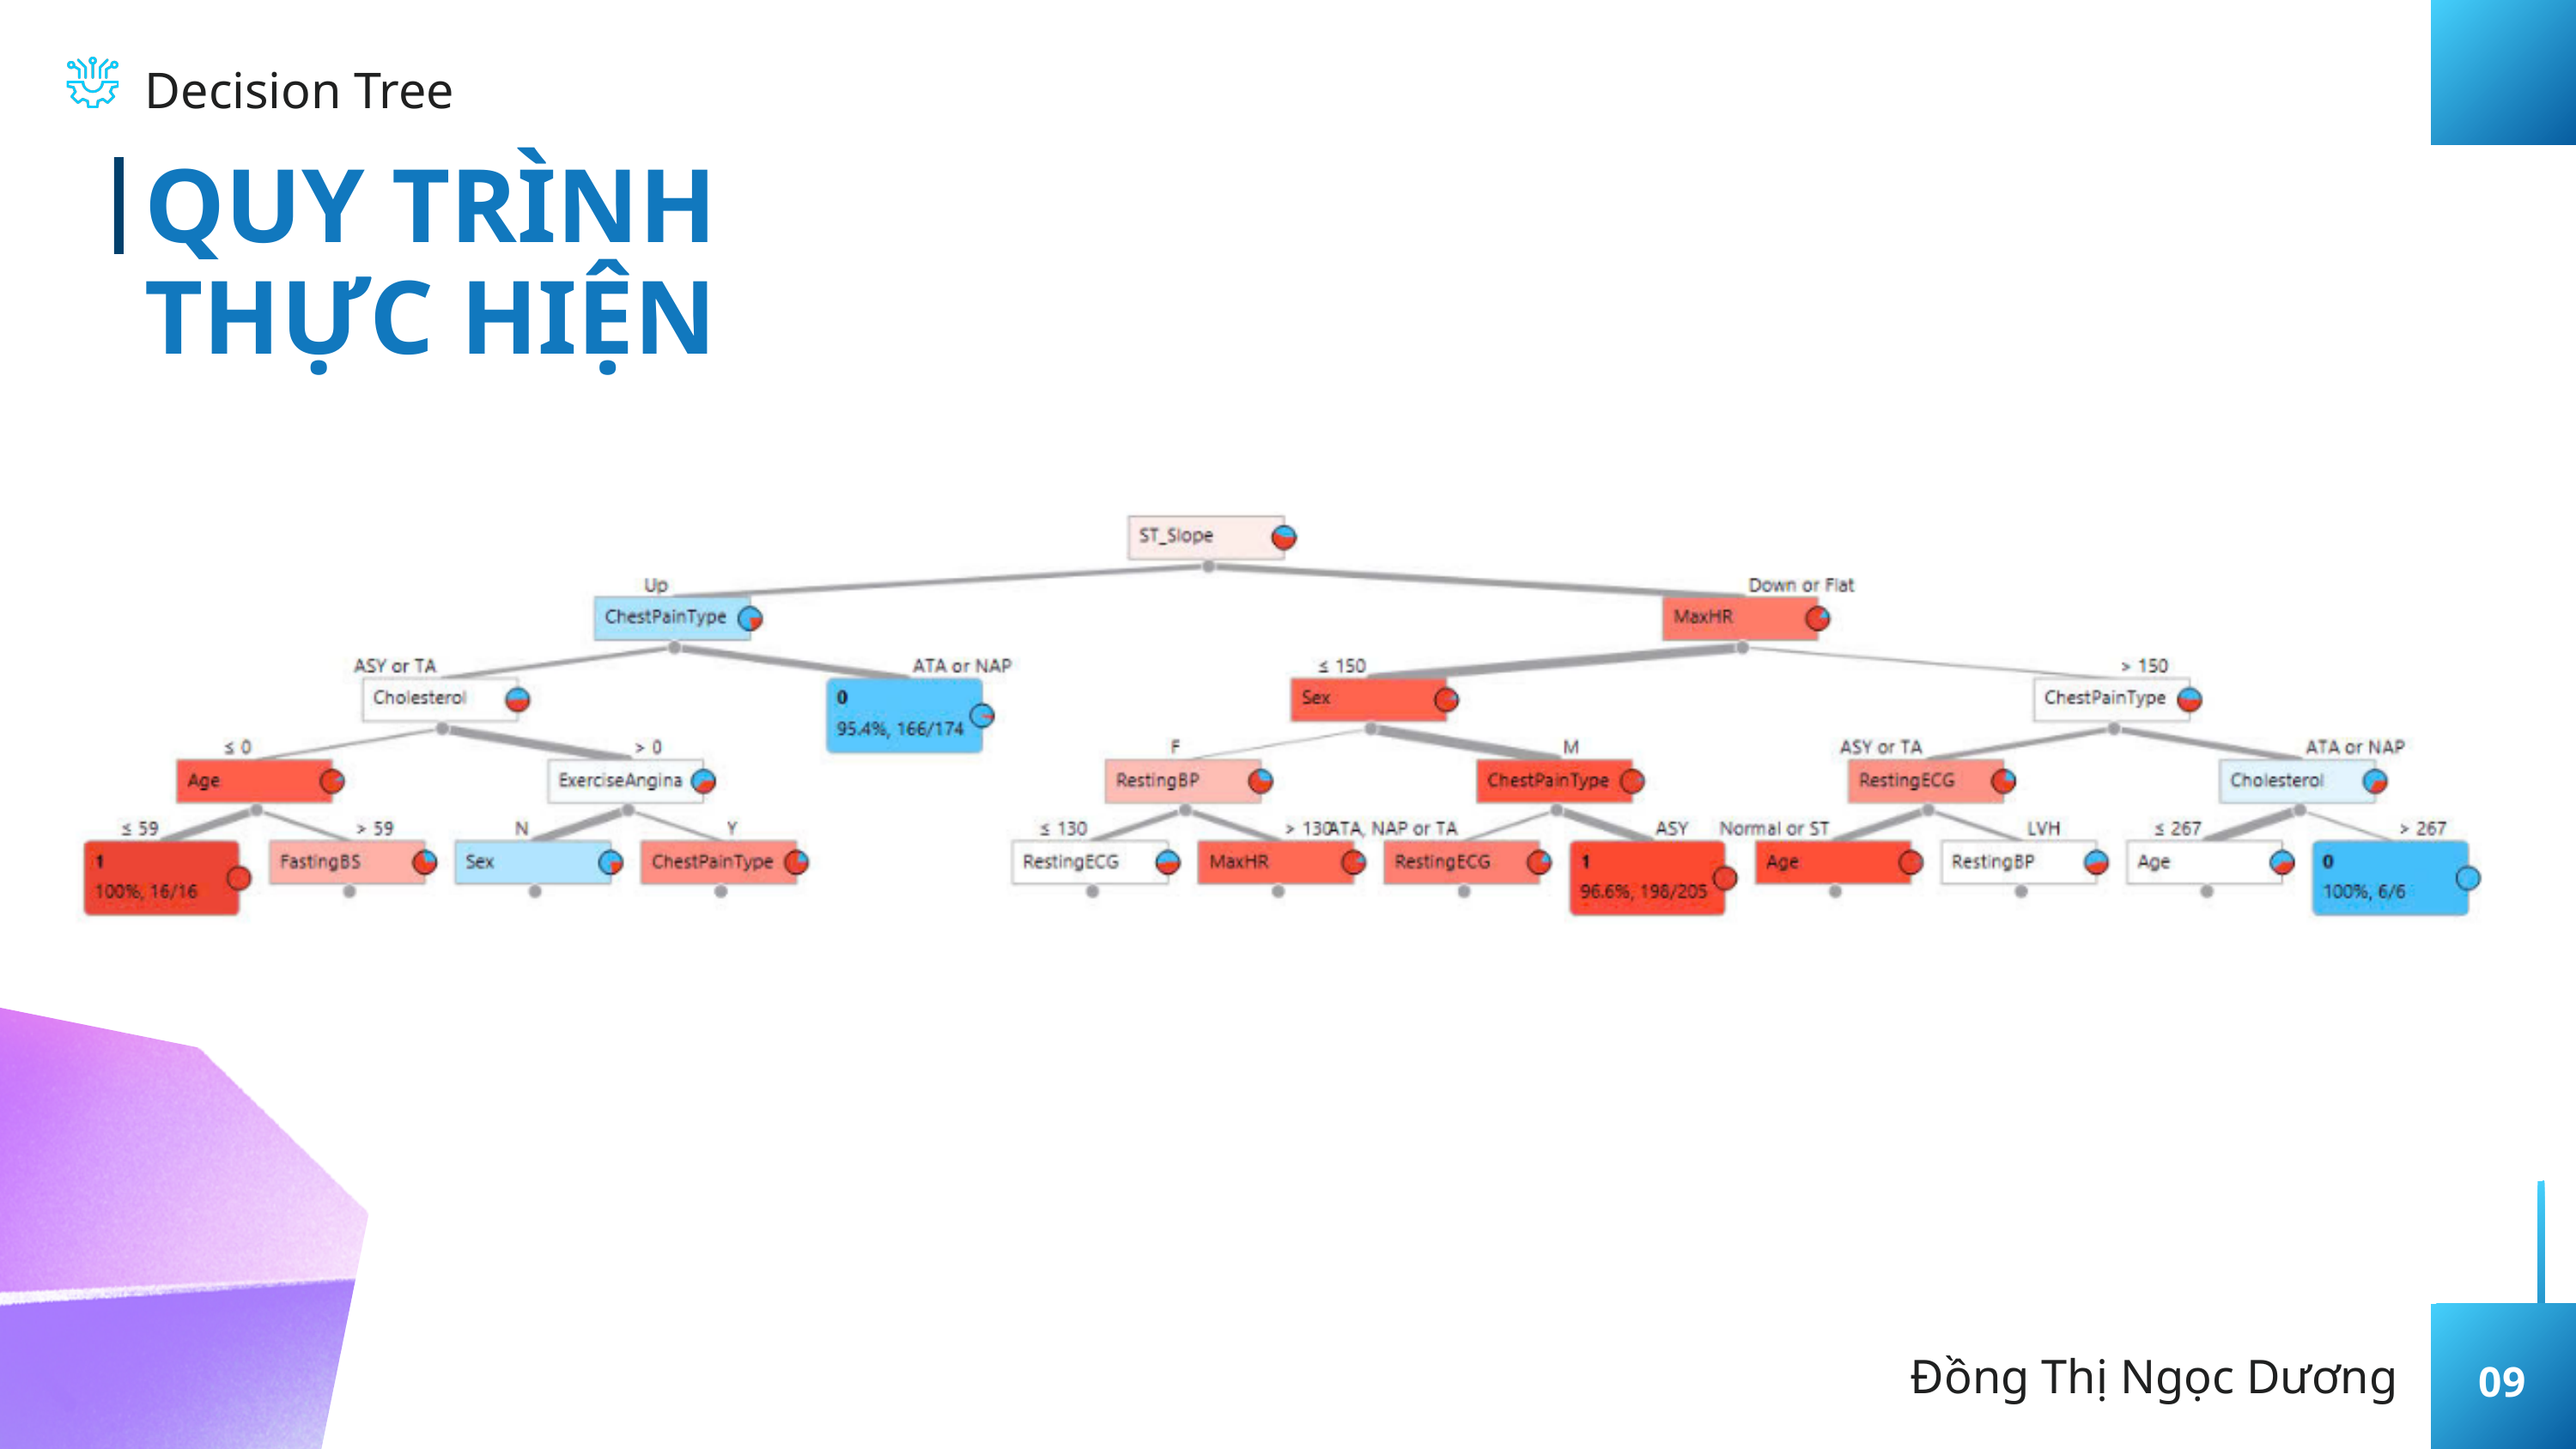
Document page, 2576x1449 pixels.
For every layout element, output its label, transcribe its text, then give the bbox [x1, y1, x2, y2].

text_box [0, 1007, 395, 1449]
text_box QUY TRÌNH THỰC HIỆN [144, 151, 929, 375]
text_box [113, 157, 124, 254]
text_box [2430, 0, 2576, 145]
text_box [2430, 1303, 2576, 1449]
text_box [57, 433, 2519, 1015]
text_box Đồng Thị Ngọc Dương [1910, 1337, 2399, 1404]
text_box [2537, 1180, 2545, 1302]
text_box [66, 57, 119, 108]
text_box Decision Tree [144, 49, 1230, 118]
